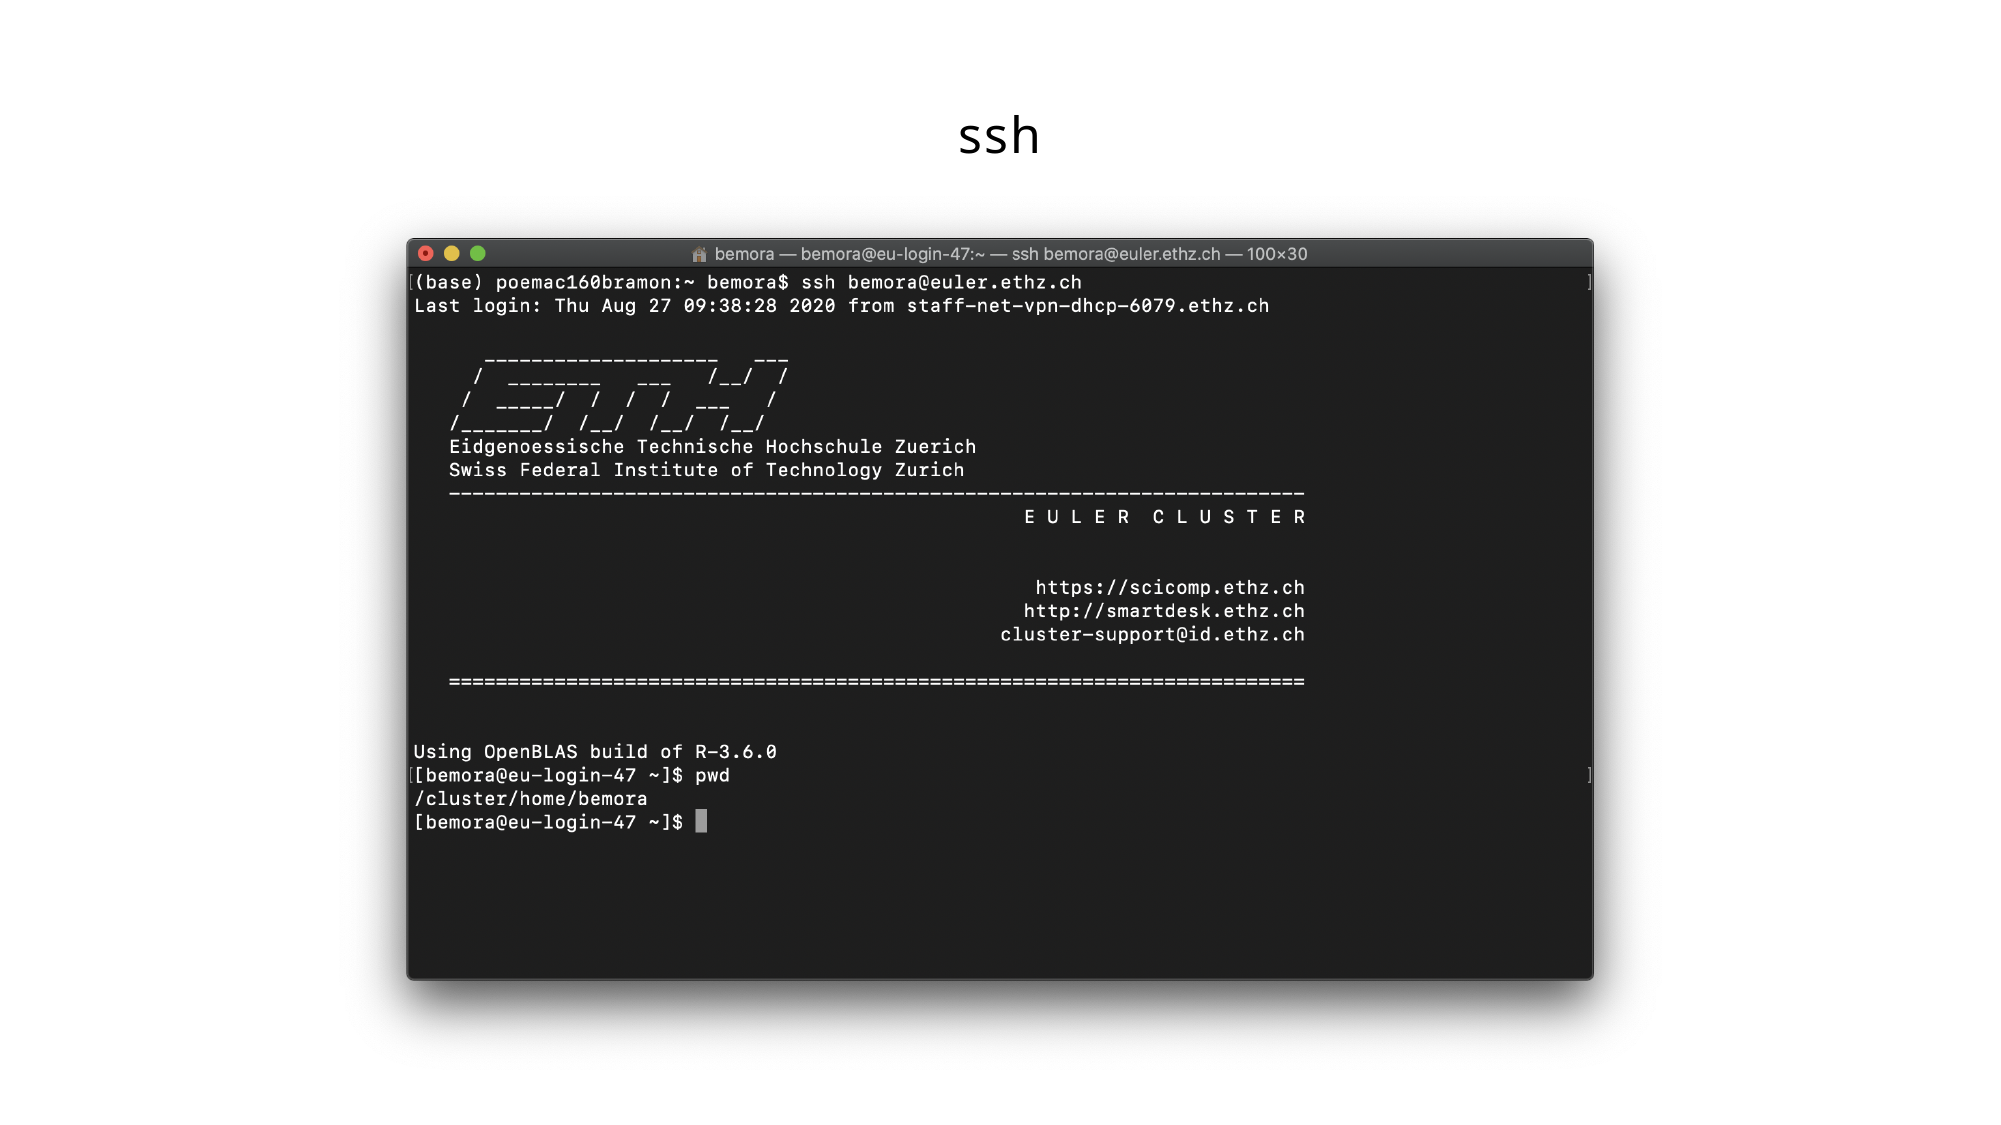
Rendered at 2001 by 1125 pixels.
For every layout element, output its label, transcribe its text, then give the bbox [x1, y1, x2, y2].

picture [334, 189, 1666, 1076]
text_box ssh [640, 96, 1360, 172]
